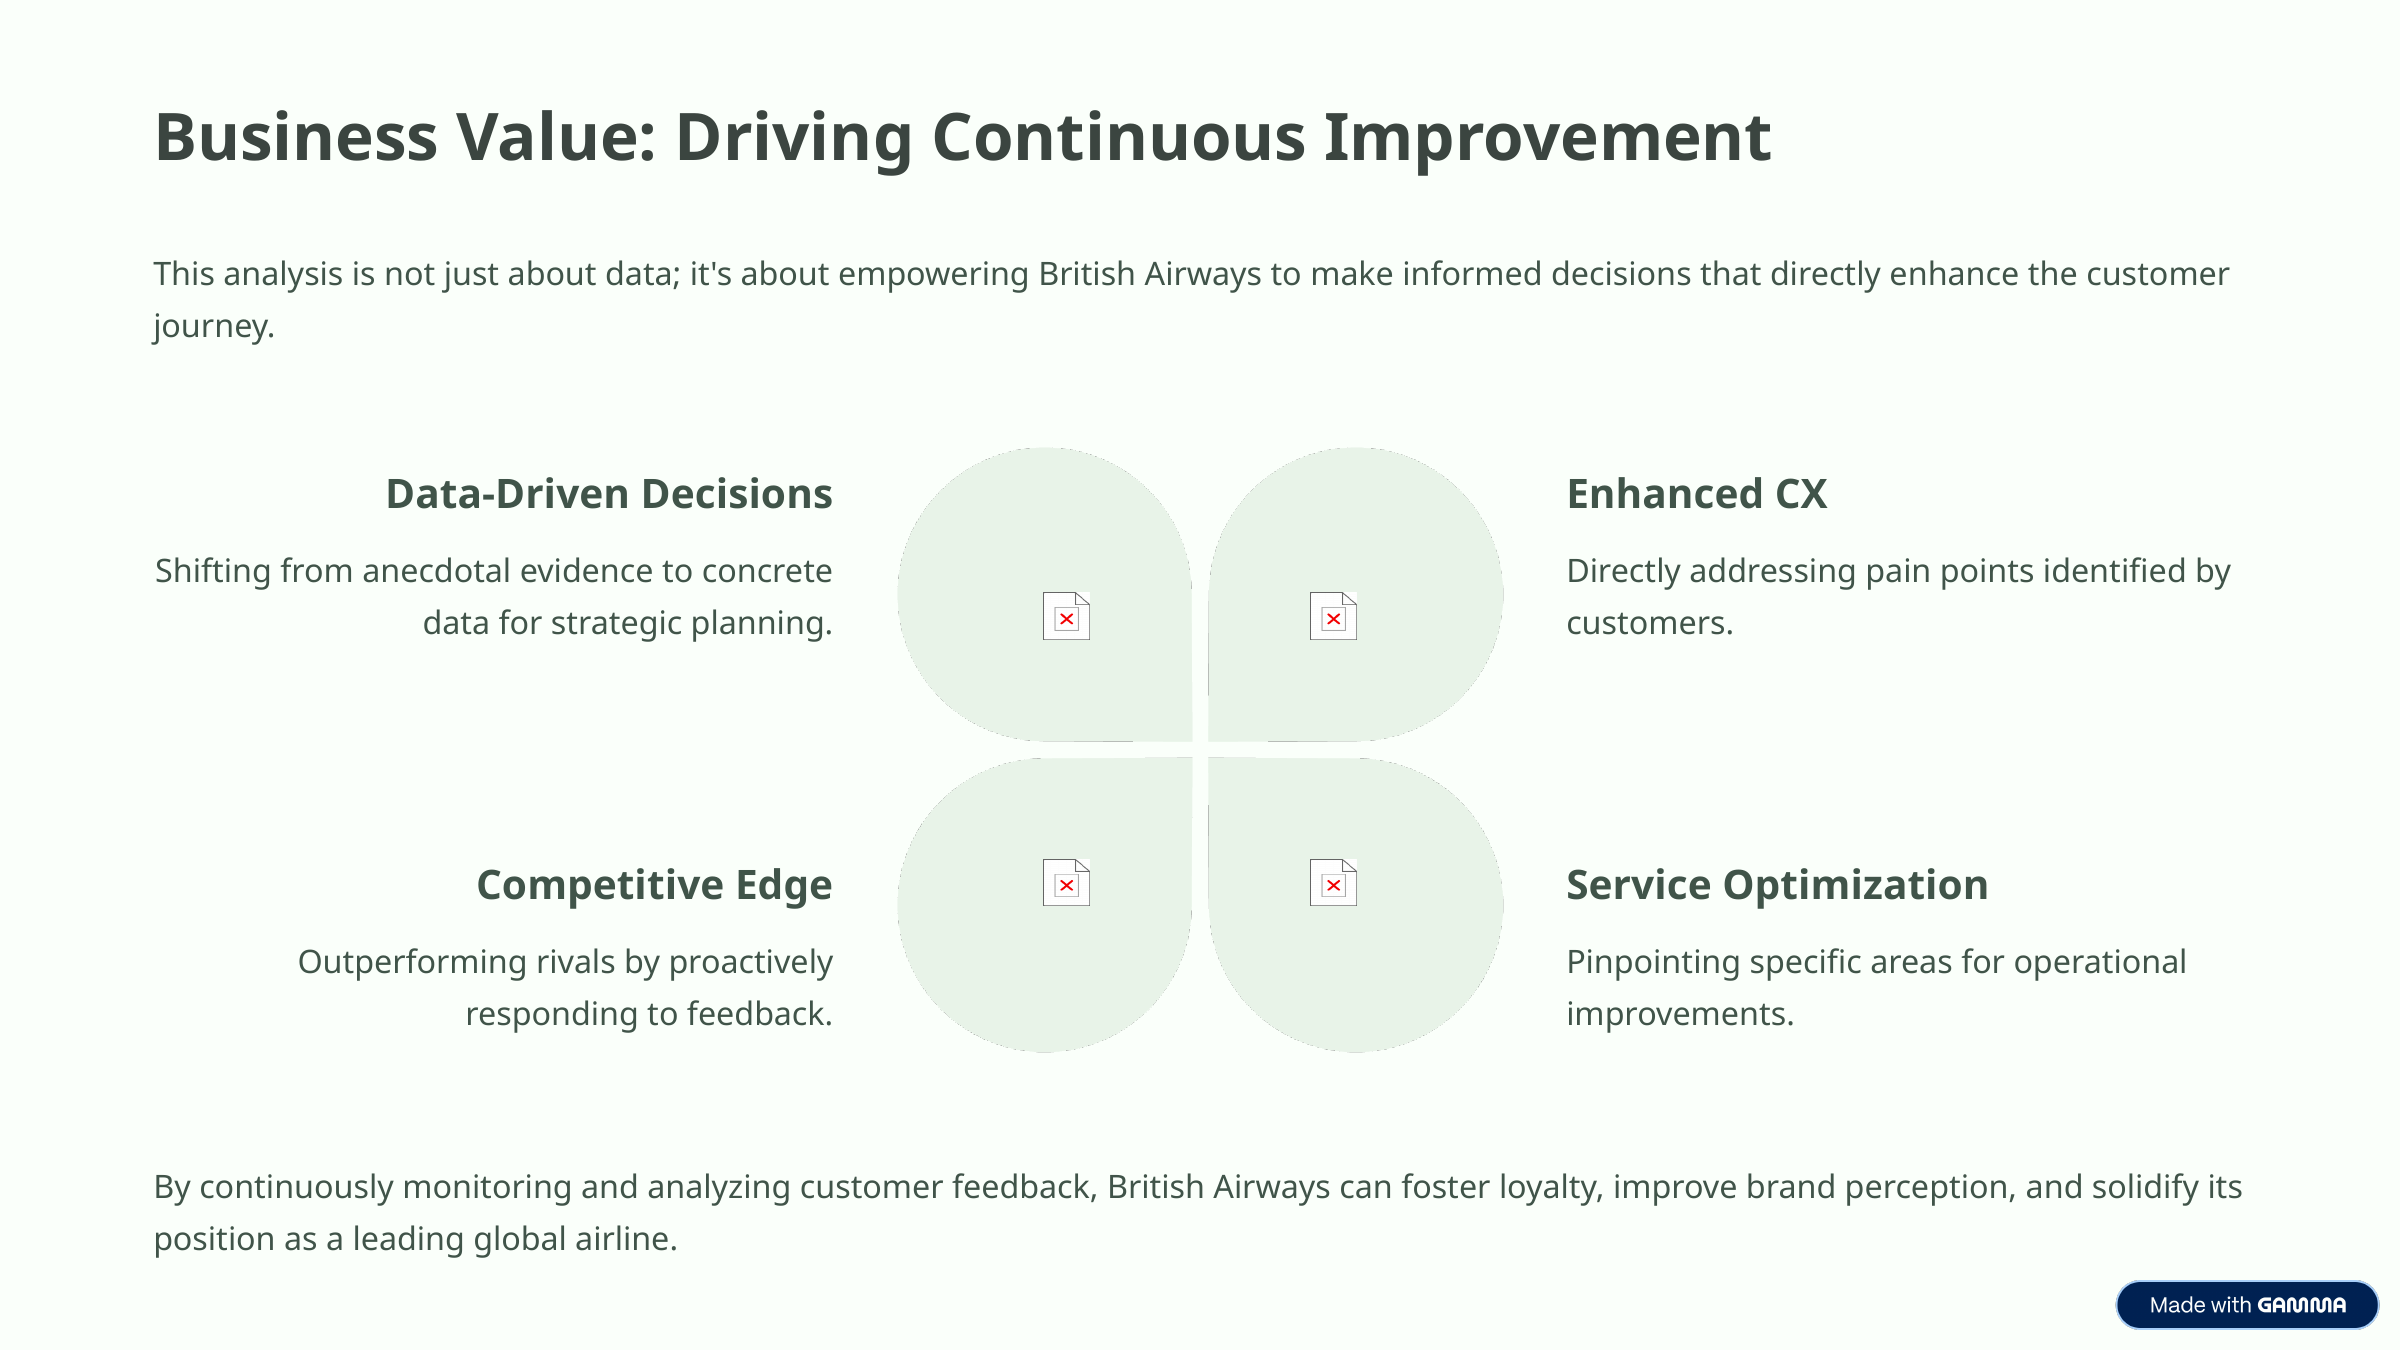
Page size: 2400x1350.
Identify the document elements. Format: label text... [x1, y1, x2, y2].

text_box Shifting from anecdotal evidence to concrete data for strategic planning. [153, 536, 833, 643]
text_box Service Optimization [1567, 856, 2007, 908]
text_box Pinpointing specific areas for operational improvements. [1567, 927, 2247, 1034]
text_box Outperforming rivals by proactively responding to feedback. [153, 927, 833, 1034]
text_box Competitive Edge [420, 856, 833, 908]
text_box By continuously monitoring and analyzing customer feedback, British Airways can foster loyalty, improve brand perception, and solidify its position as a leading global airline. [153, 1152, 2247, 1259]
text_box Enhanced CX [1567, 465, 1980, 517]
picture [2106, 1271, 2389, 1339]
text_box Directly addressing pain points identified by customers. [1567, 536, 2247, 643]
text_box Business Value: Driving Continuous Improvement [153, 91, 1827, 174]
text_box This analysis is not just about data; it's about empowering British Airways to make informed decisions that directly enhance the customer journey. [153, 240, 2247, 346]
picture [833, 383, 1567, 1116]
text_box Data-Driven Decisions [360, 465, 833, 517]
